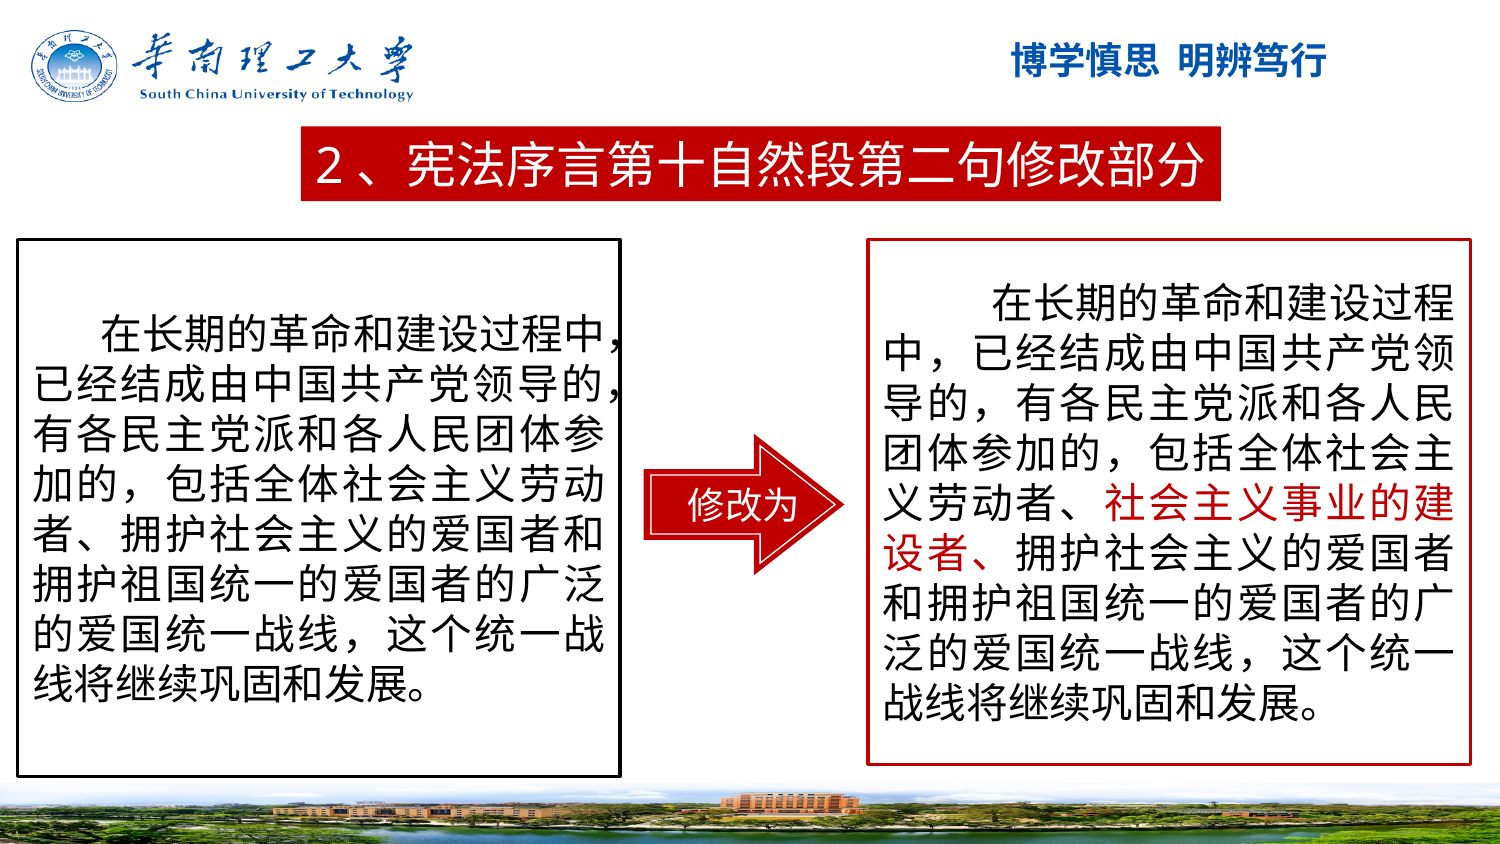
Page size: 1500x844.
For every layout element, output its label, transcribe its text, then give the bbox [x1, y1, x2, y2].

picture [0, 783, 1500, 844]
text_box 2、宪法序言第十自然段第二句修改部分 [300, 126, 1221, 202]
text_box 在长期的革命和建设过程中，已经结成由中国共产党领导的，有各民主党派和各人民团体参加的，包括全体社会主义劳动者、拥护社会主义的爱国者和拥护祖国统一的爱国者的广泛的爱国统一战线，这个统一战线将继续巩固和发展。 [16, 238, 622, 778]
text_box 在长期的革命和建设过程中，已经结成由中国共产党领导的，有各民主党派和各人民团体参加的，包括全体社会主义劳动者、社会主义事业的建设者、拥护社会主义的爱国者和拥护祖国统一的爱国者的广泛的爱国统一战线，这个统一战线将继续巩固和发展。 [866, 238, 1473, 767]
text_box 博学慎思 明辨笃行 [997, 30, 1373, 89]
picture [30, 30, 413, 103]
text_box 修改为 [641, 431, 847, 578]
